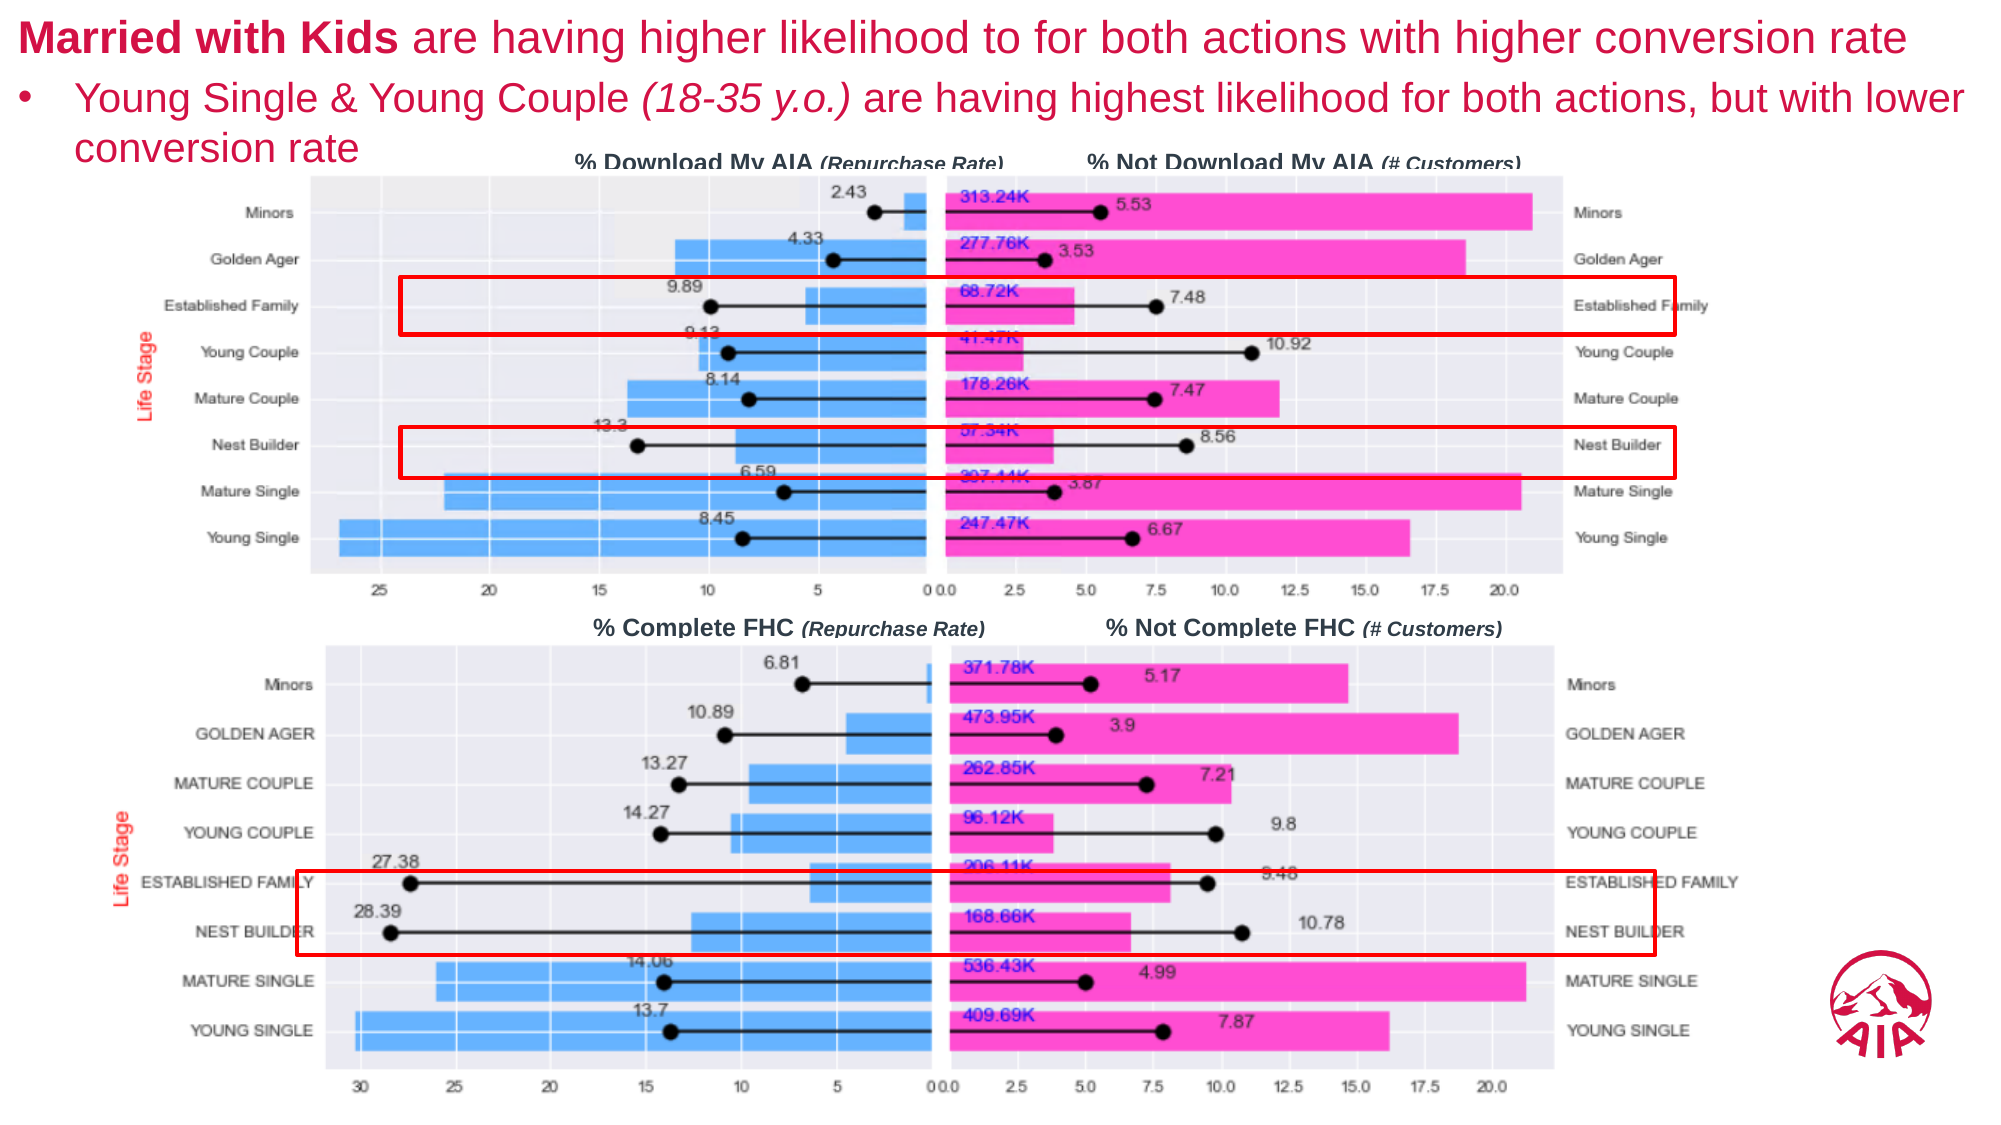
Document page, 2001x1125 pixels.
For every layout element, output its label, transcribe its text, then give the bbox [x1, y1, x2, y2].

text_box % Complete FHC (Repurchase Rate) [533, 616, 1045, 637]
text_box Married with Kids are having higher likelihood to for both actions with higher conversion rate Young Single & Young Couple (18-35 y.o.) are having highest likelihood for both actions, but with lower conversion rate [17, 29, 1995, 154]
picture [136, 169, 1722, 605]
text_box % Download My AIA (Repurchase Rate) [533, 138, 1045, 169]
picture [103, 638, 1754, 1104]
picture [1830, 950, 1935, 1059]
text_box % Not Download My AIA (# Customers) [1048, 138, 1560, 169]
text_box % Not Complete FHC (# Customers) [1048, 616, 1560, 637]
